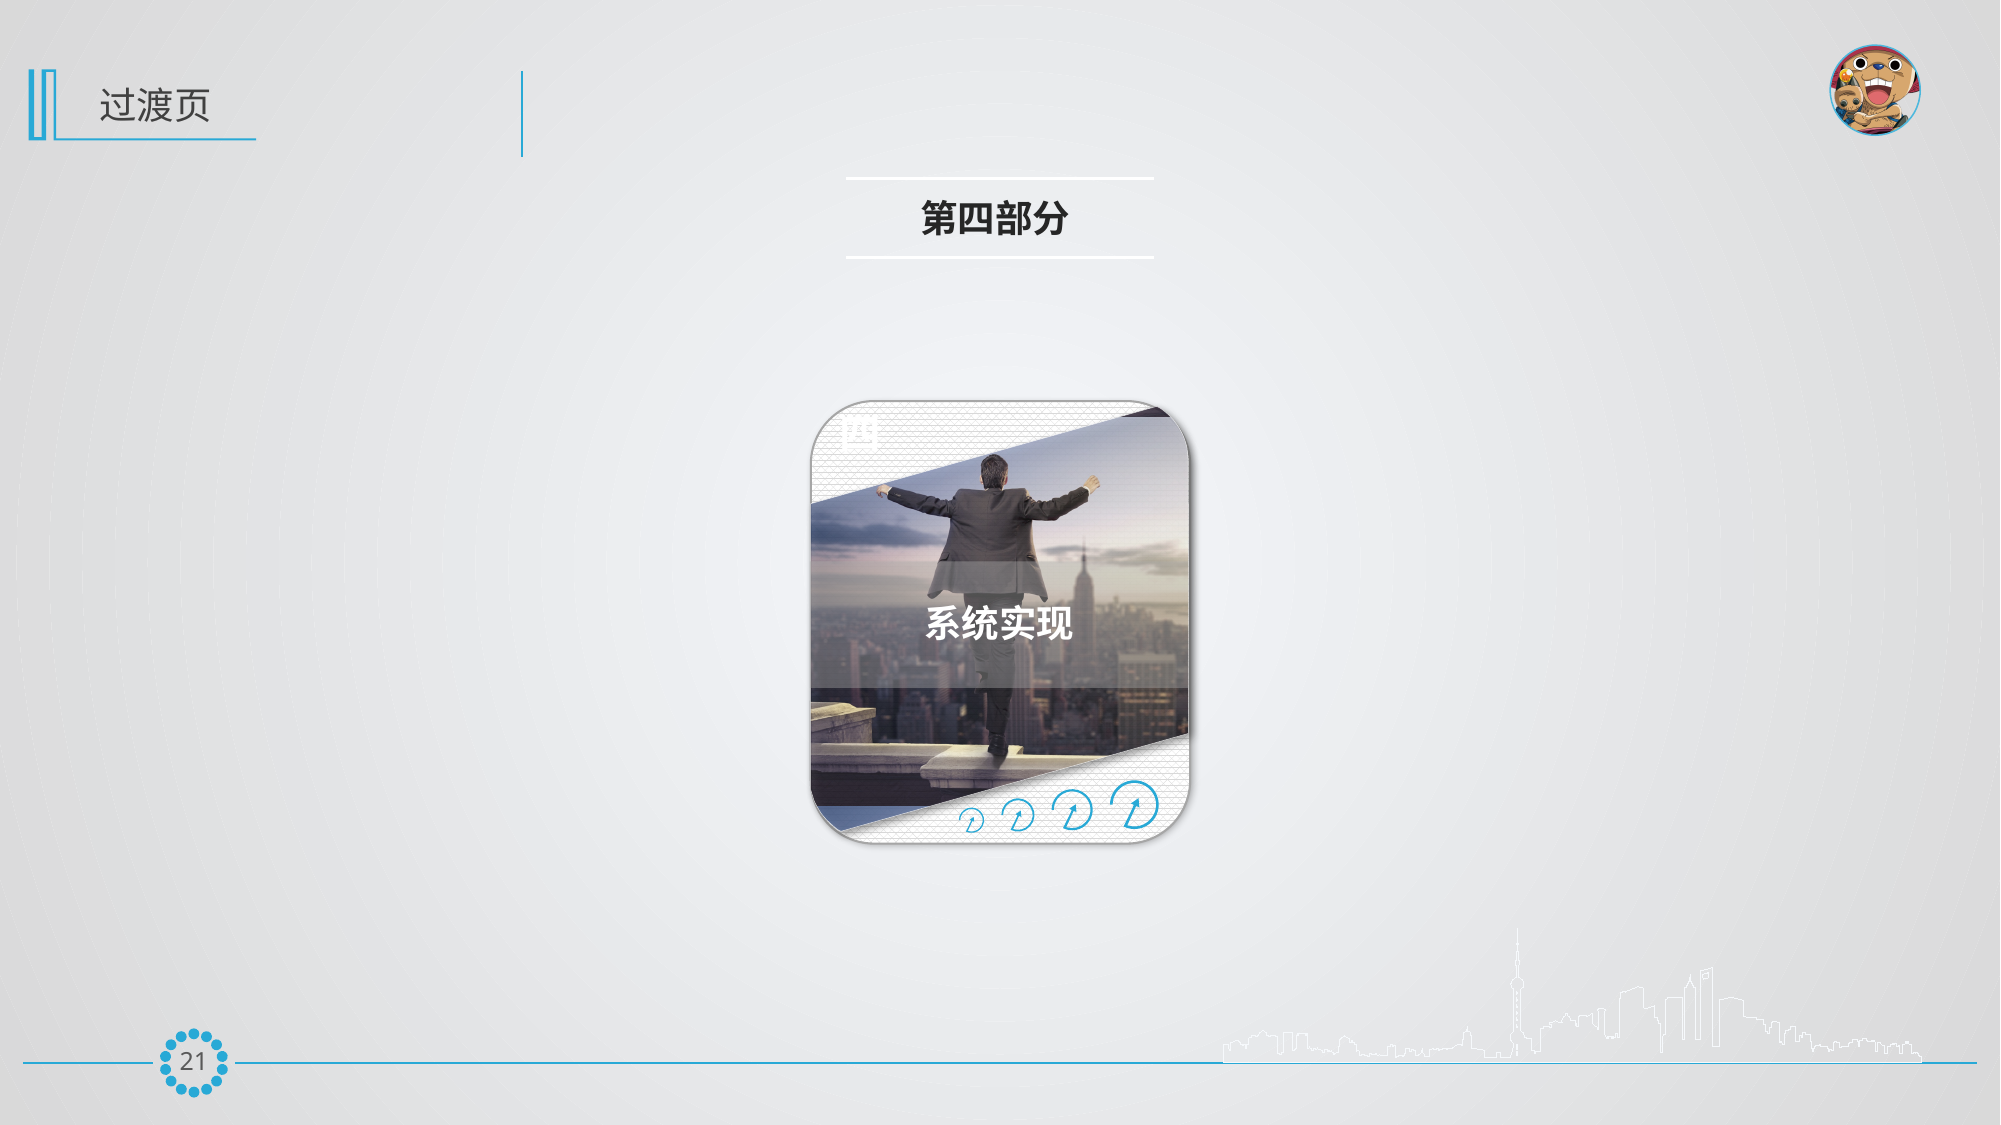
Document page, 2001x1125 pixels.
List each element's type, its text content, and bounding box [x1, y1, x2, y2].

picture [1831, 46, 1919, 134]
slide_number 20 [169, 1039, 218, 1086]
text_box 第四部分 [905, 187, 1095, 248]
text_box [809, 399, 1191, 845]
